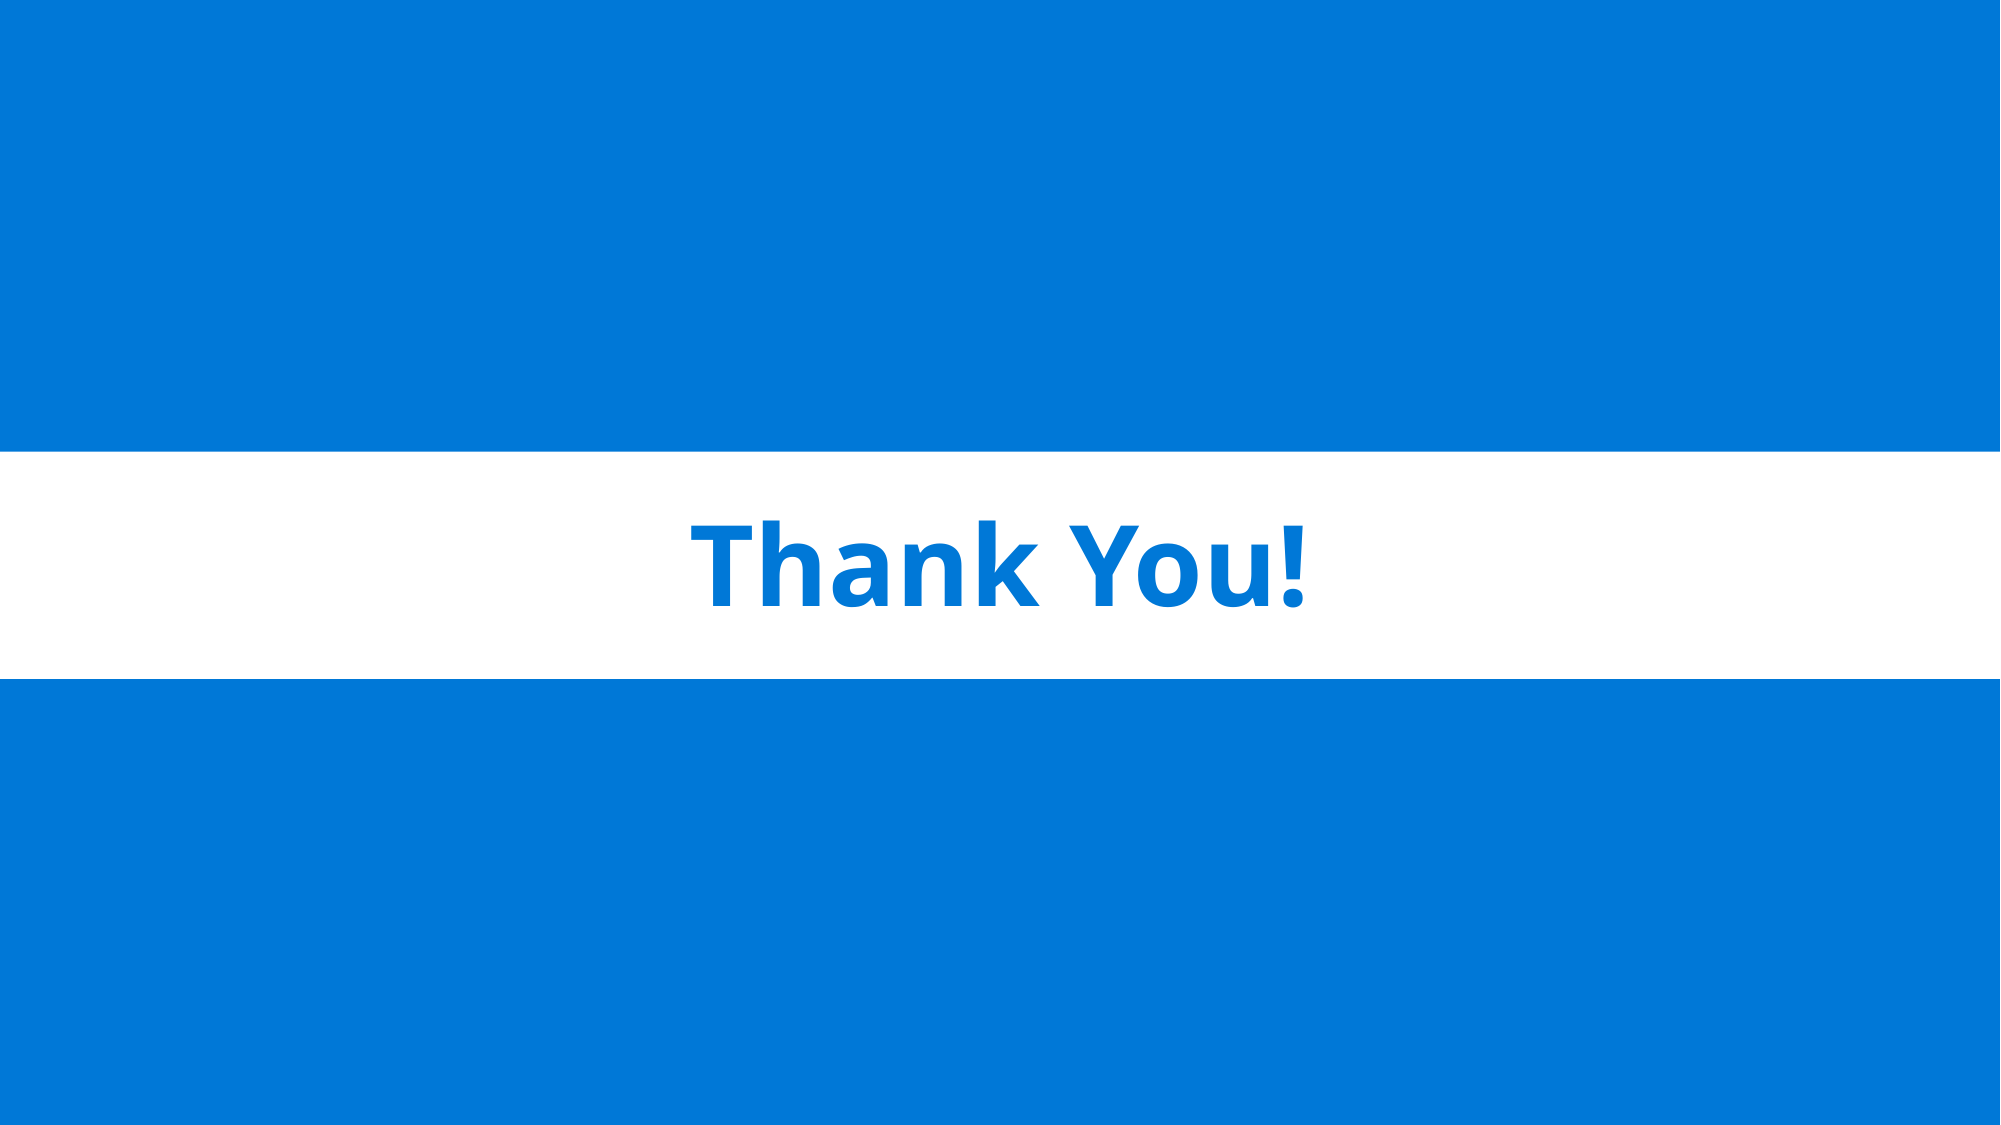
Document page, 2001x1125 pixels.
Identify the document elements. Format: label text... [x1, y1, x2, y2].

title Thank You! [0, 451, 2000, 639]
text_box [0, 639, 2000, 680]
